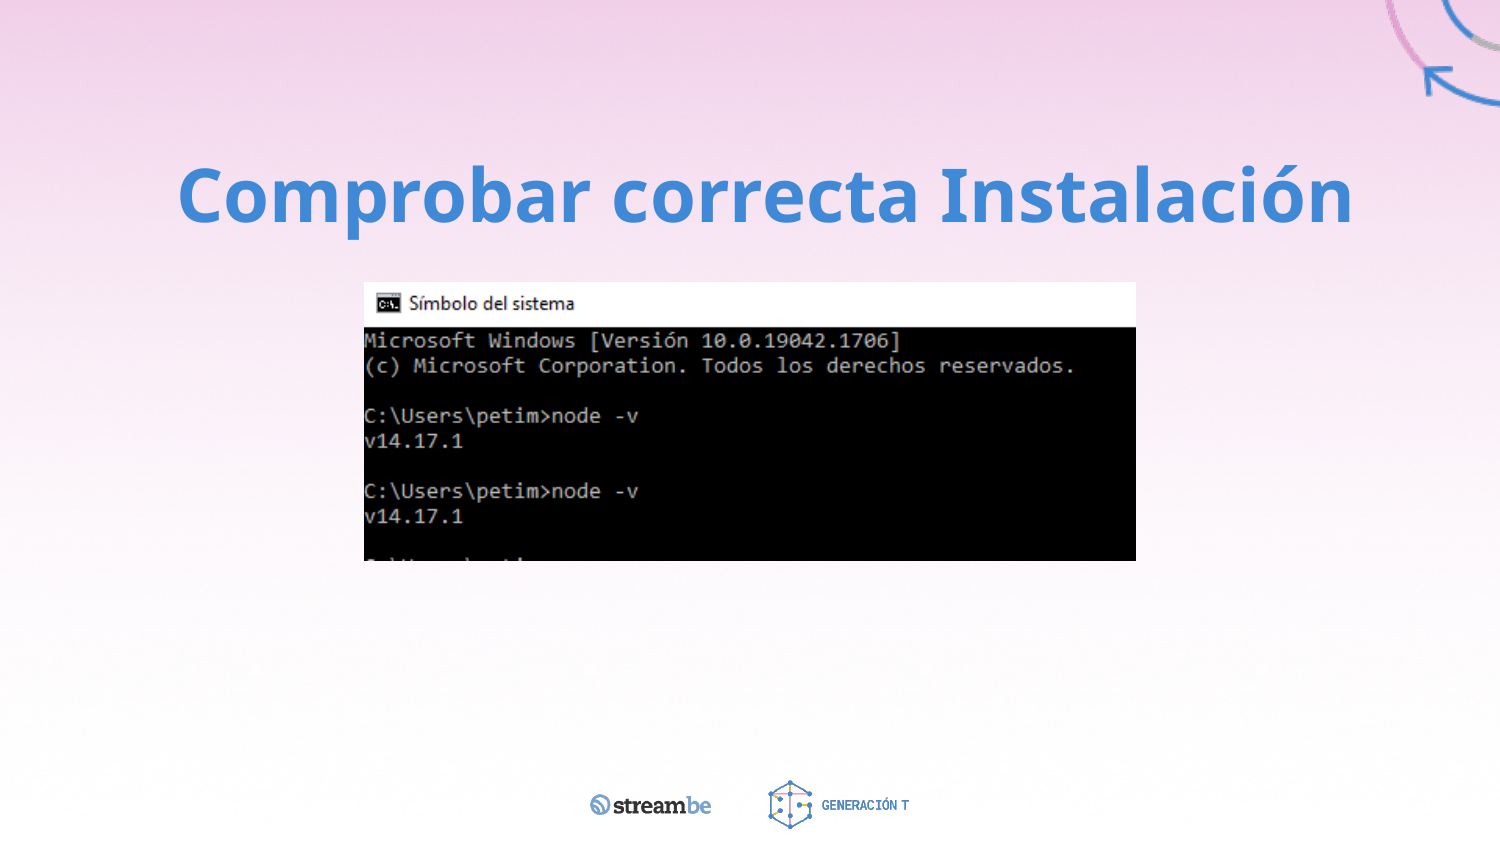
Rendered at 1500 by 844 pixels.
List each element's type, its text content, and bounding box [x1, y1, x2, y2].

title Comprobar correcta Instalación [159, 93, 1373, 245]
picture [0, 0, 1500, 844]
